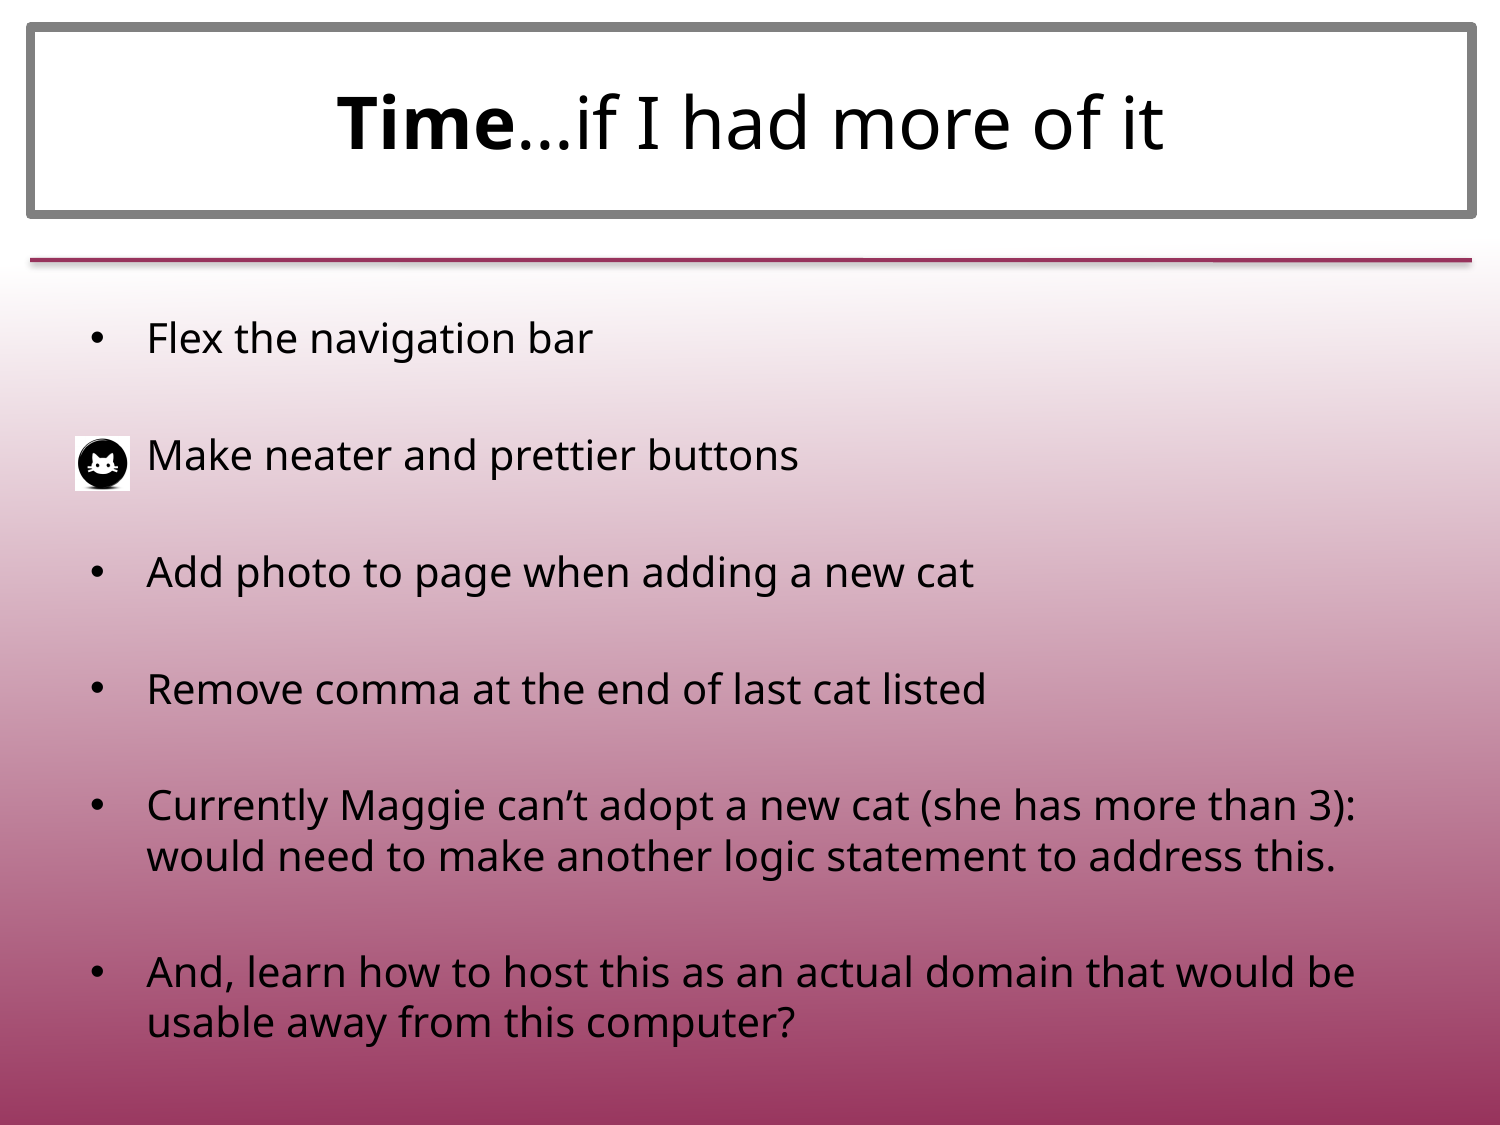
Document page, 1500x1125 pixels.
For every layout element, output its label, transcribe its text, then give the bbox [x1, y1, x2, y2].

text_box Time…if I had more of it [30, 26, 1472, 215]
text_box Flex the navigation bar Make neater and prettier buttons Add photo to page when adding a new cat Remove comma at the end of last cat listed Currently Maggie can’t adopt a new cat (she has more than 3): would need to make another logic statement to address this. And, learn how to host this as an actual domain that would be usable away from this computer? [74, 304, 1425, 1085]
picture [74, 435, 130, 491]
